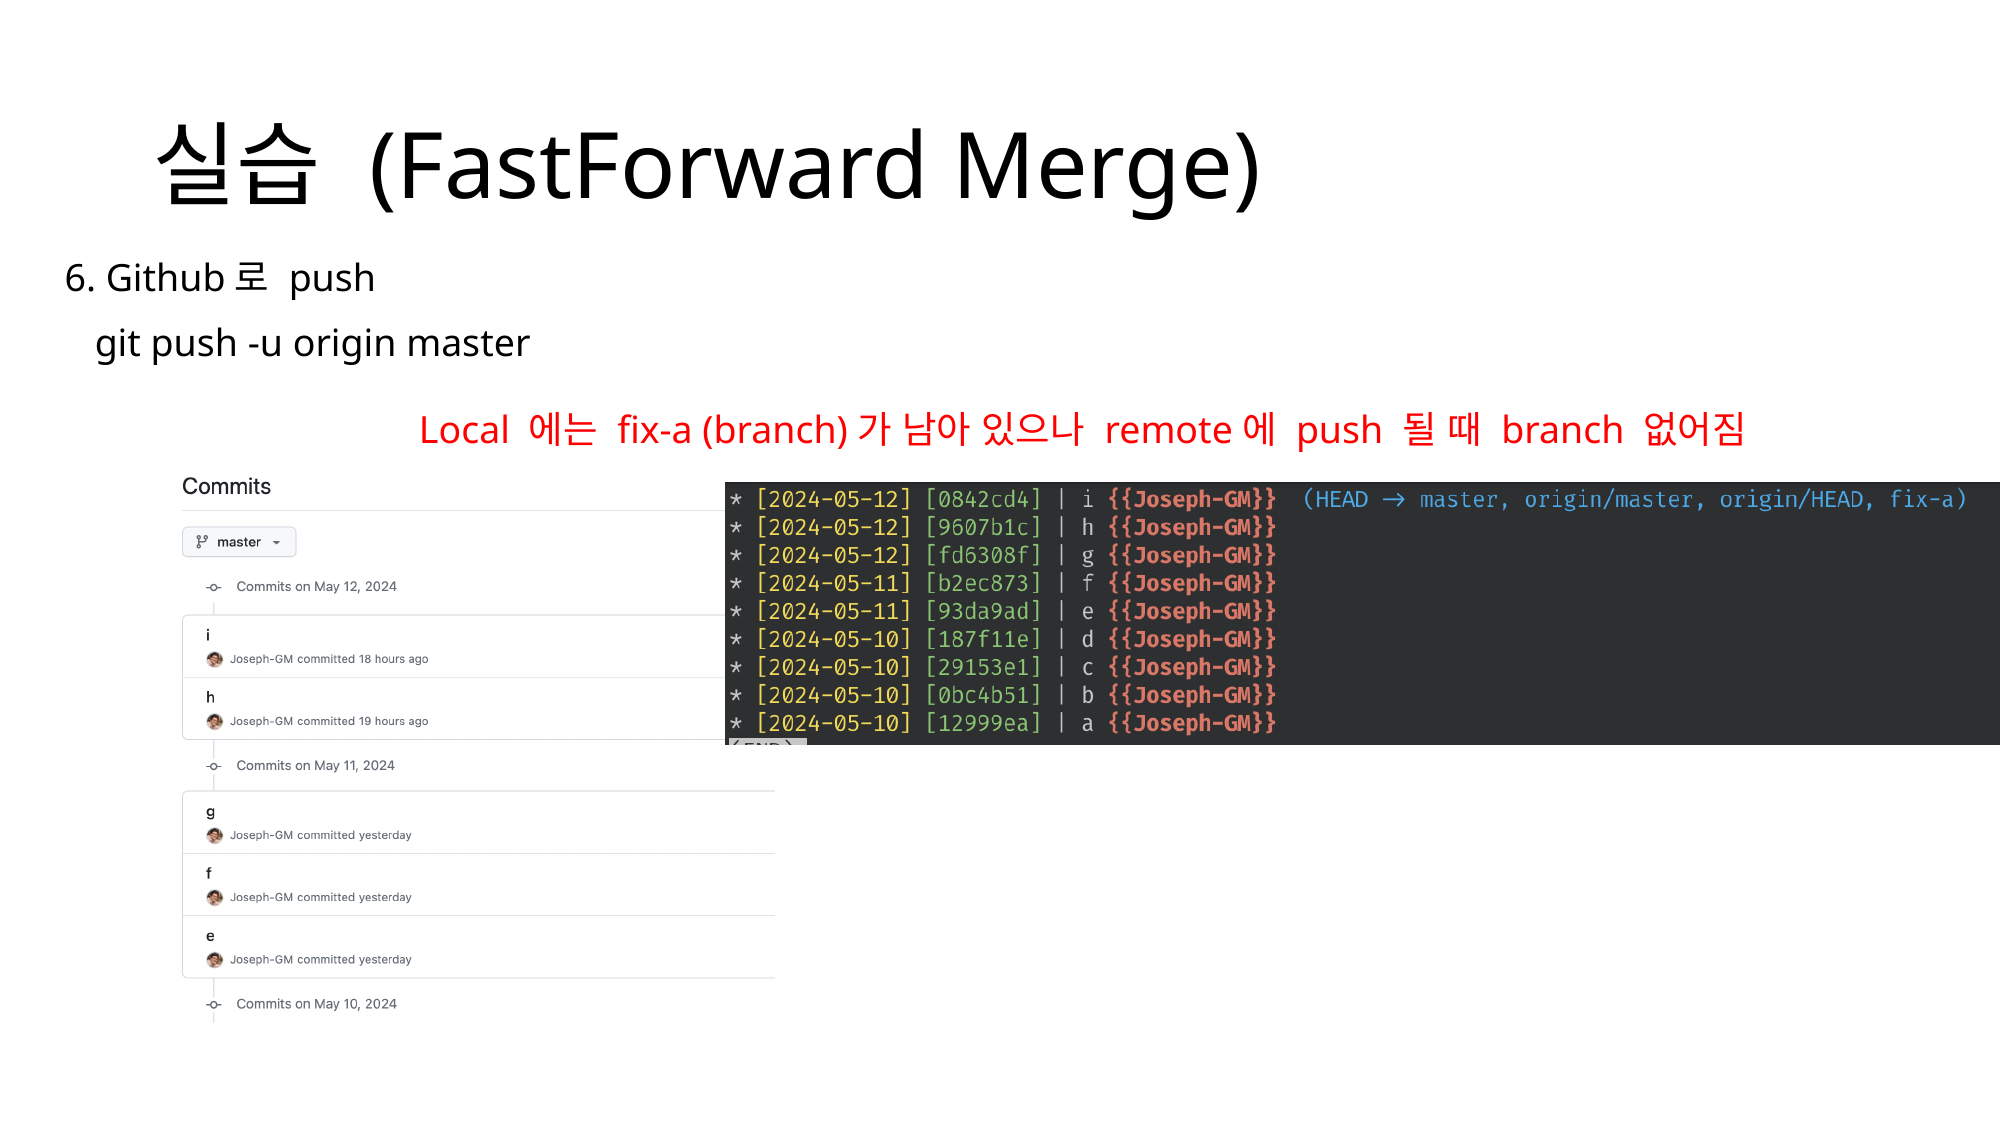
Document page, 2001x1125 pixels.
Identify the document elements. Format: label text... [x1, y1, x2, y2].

text_box git push -u origin master [80, 311, 546, 372]
picture [136, 466, 2000, 1024]
title 실습 (FastForward Merge) [137, 59, 1863, 278]
text_box 6. Github로 push [49, 246, 392, 307]
text_box Local 에는 fix-a (branch)가 남아 있으나 remote에 push 될 때 branch 없어짐 [404, 398, 1762, 459]
